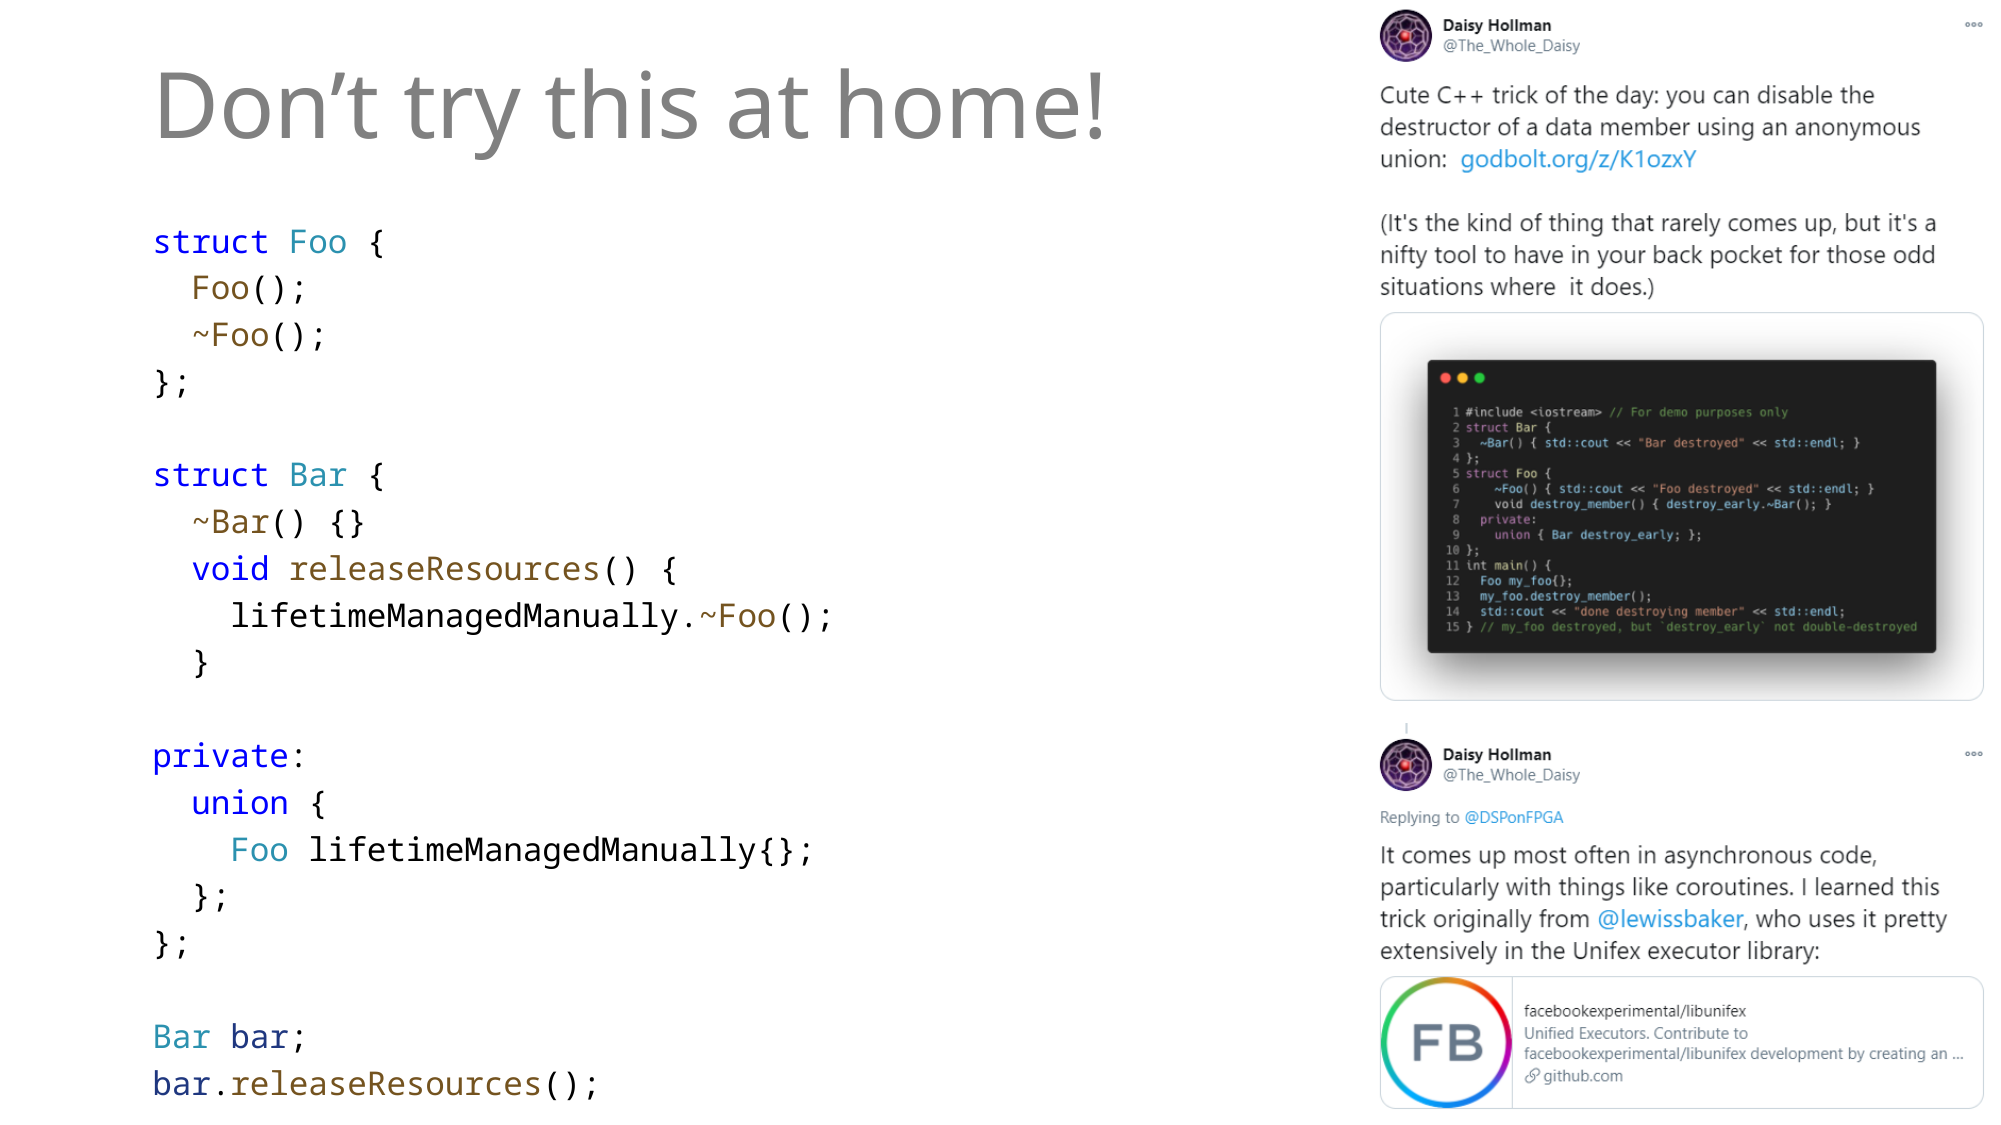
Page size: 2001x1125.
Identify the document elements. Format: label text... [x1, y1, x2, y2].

title Don’t try this at home! [137, 0, 1364, 217]
list struct Foo { Foo(); ~Foo(); }; struct Bar { ~Bar() {} void releaseResources() { lifetimeManagedManually.~Foo(); } private: union { Foo lifetimeManagedManually{}; }; }; Bar bar; bar.releaseResources(); [137, 217, 1364, 1125]
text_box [1364, 0, 2000, 1125]
